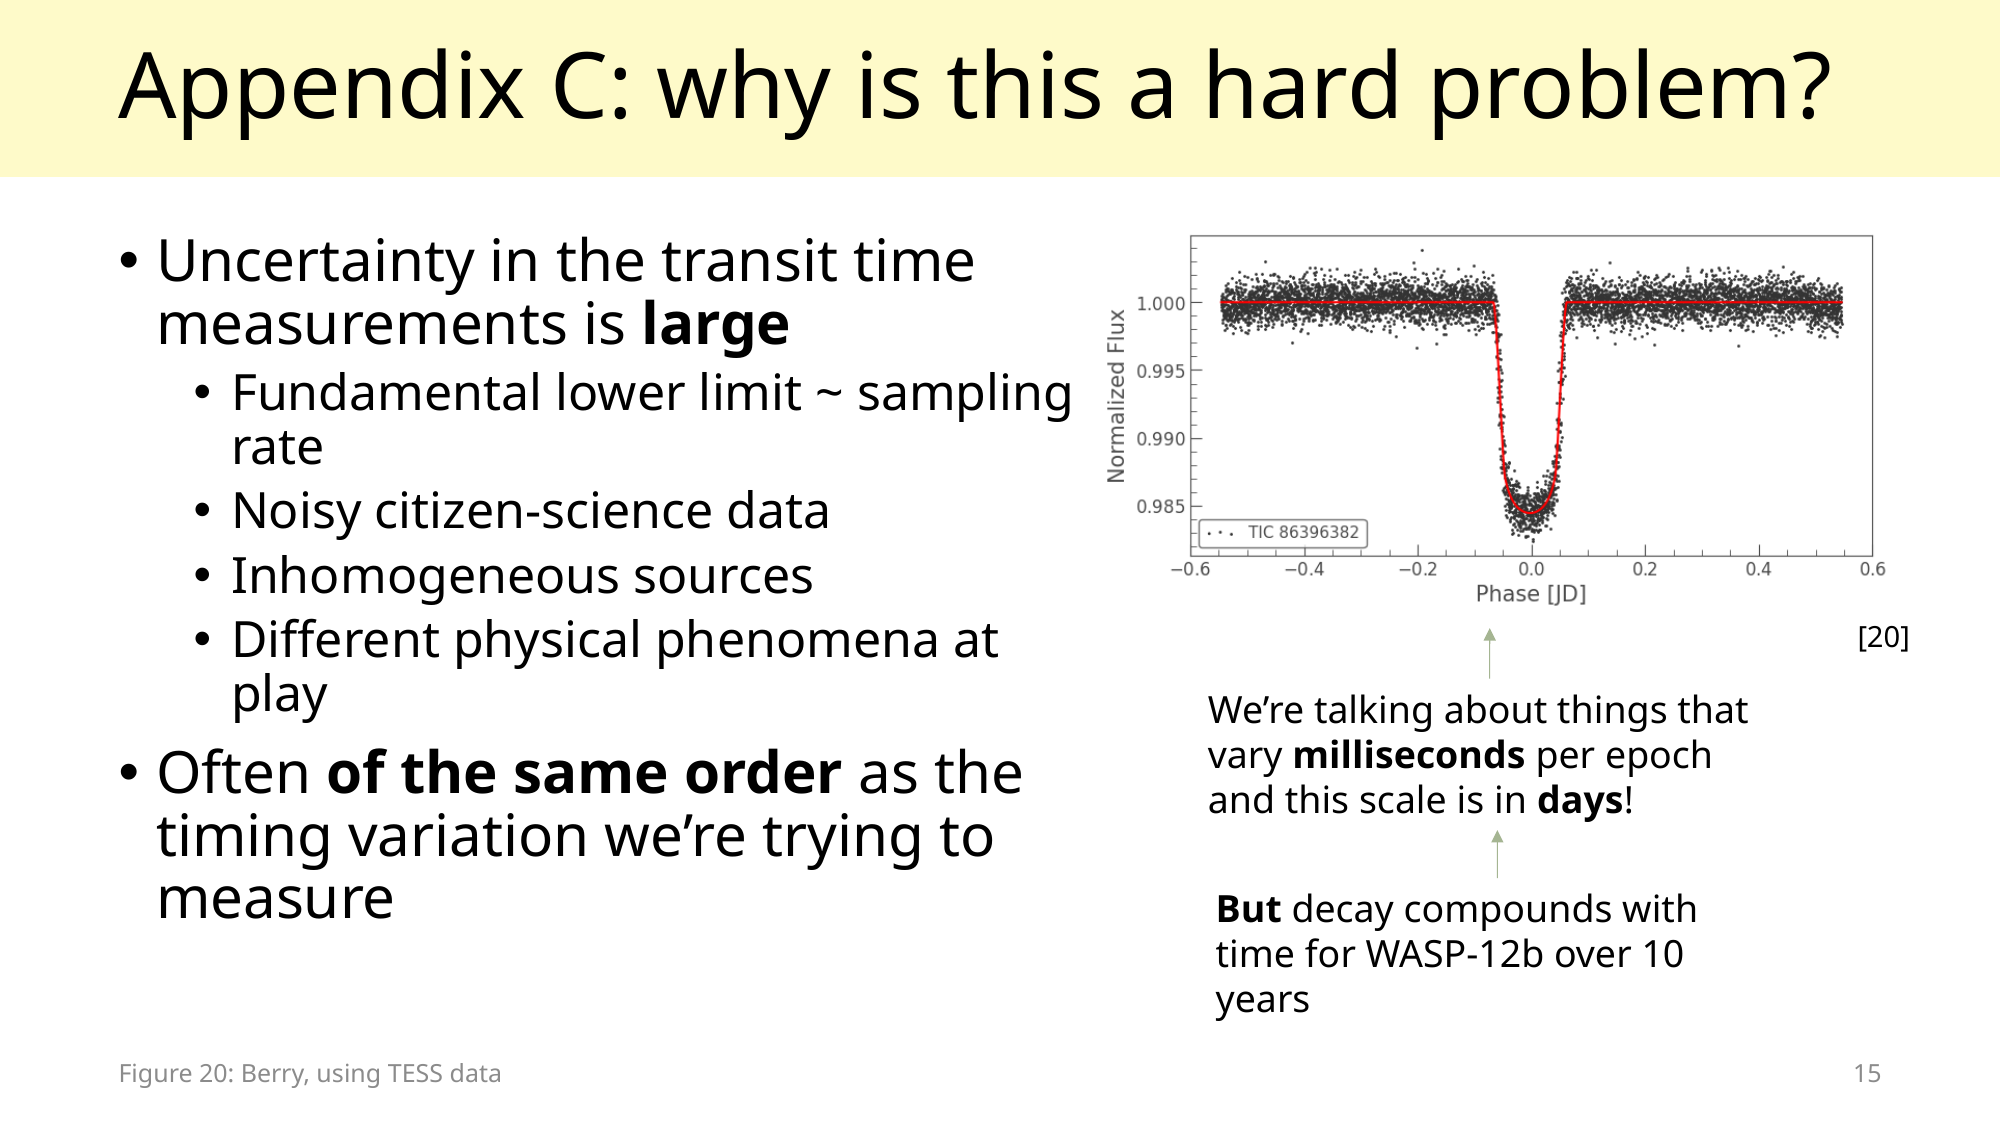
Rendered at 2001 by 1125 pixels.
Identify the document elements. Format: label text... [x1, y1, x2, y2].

title Appendix C: why is this a hard problem? [0, 0, 2000, 177]
list Uncertainty in the transit time measurements is large Fundamental lower limit ~ sampling rate Noisy citizen-science data Inhomogeneous sources Different physical phenomena at play Often of the same order as the timing variation we’re trying to measure [103, 223, 1099, 1042]
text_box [1098, 225, 1897, 1108]
footer Figure 20: Berry, using TESS data [103, 1042, 1098, 1103]
text_box [20] [1897, 611, 1951, 661]
